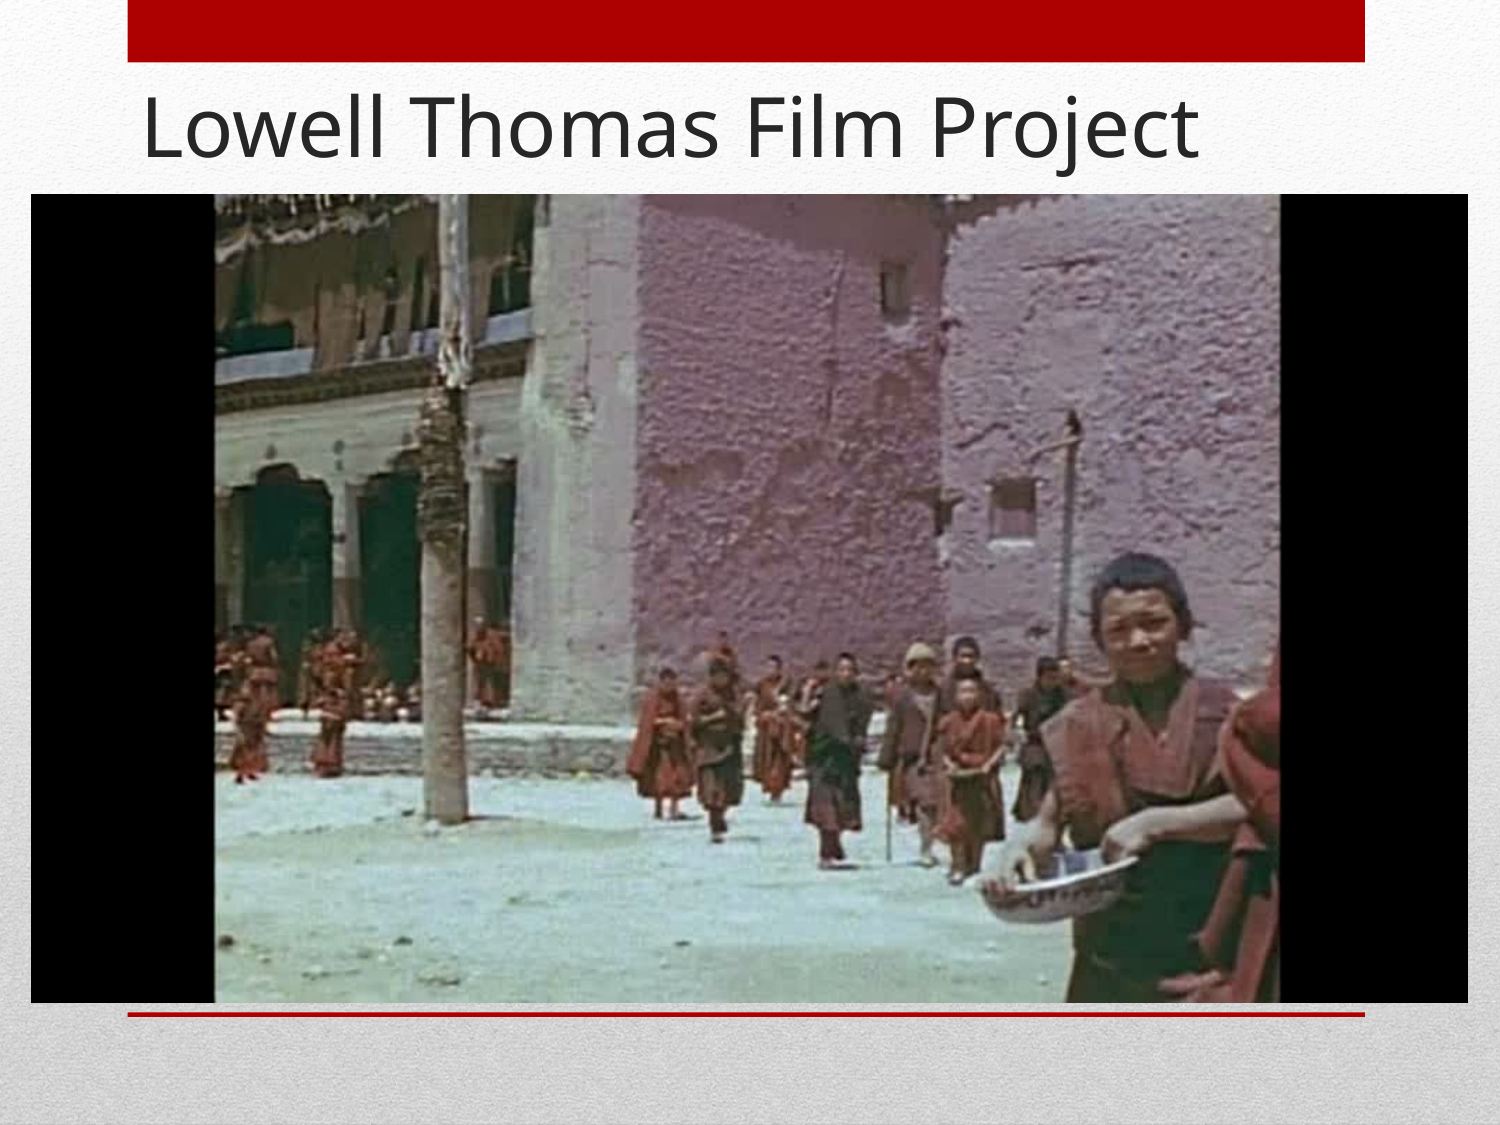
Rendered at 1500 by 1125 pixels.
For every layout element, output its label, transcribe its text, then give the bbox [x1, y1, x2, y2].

picture [0, 0, 1500, 1125]
title Lowell Thomas Film Project [125, 66, 1238, 182]
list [31, 194, 1468, 1003]
